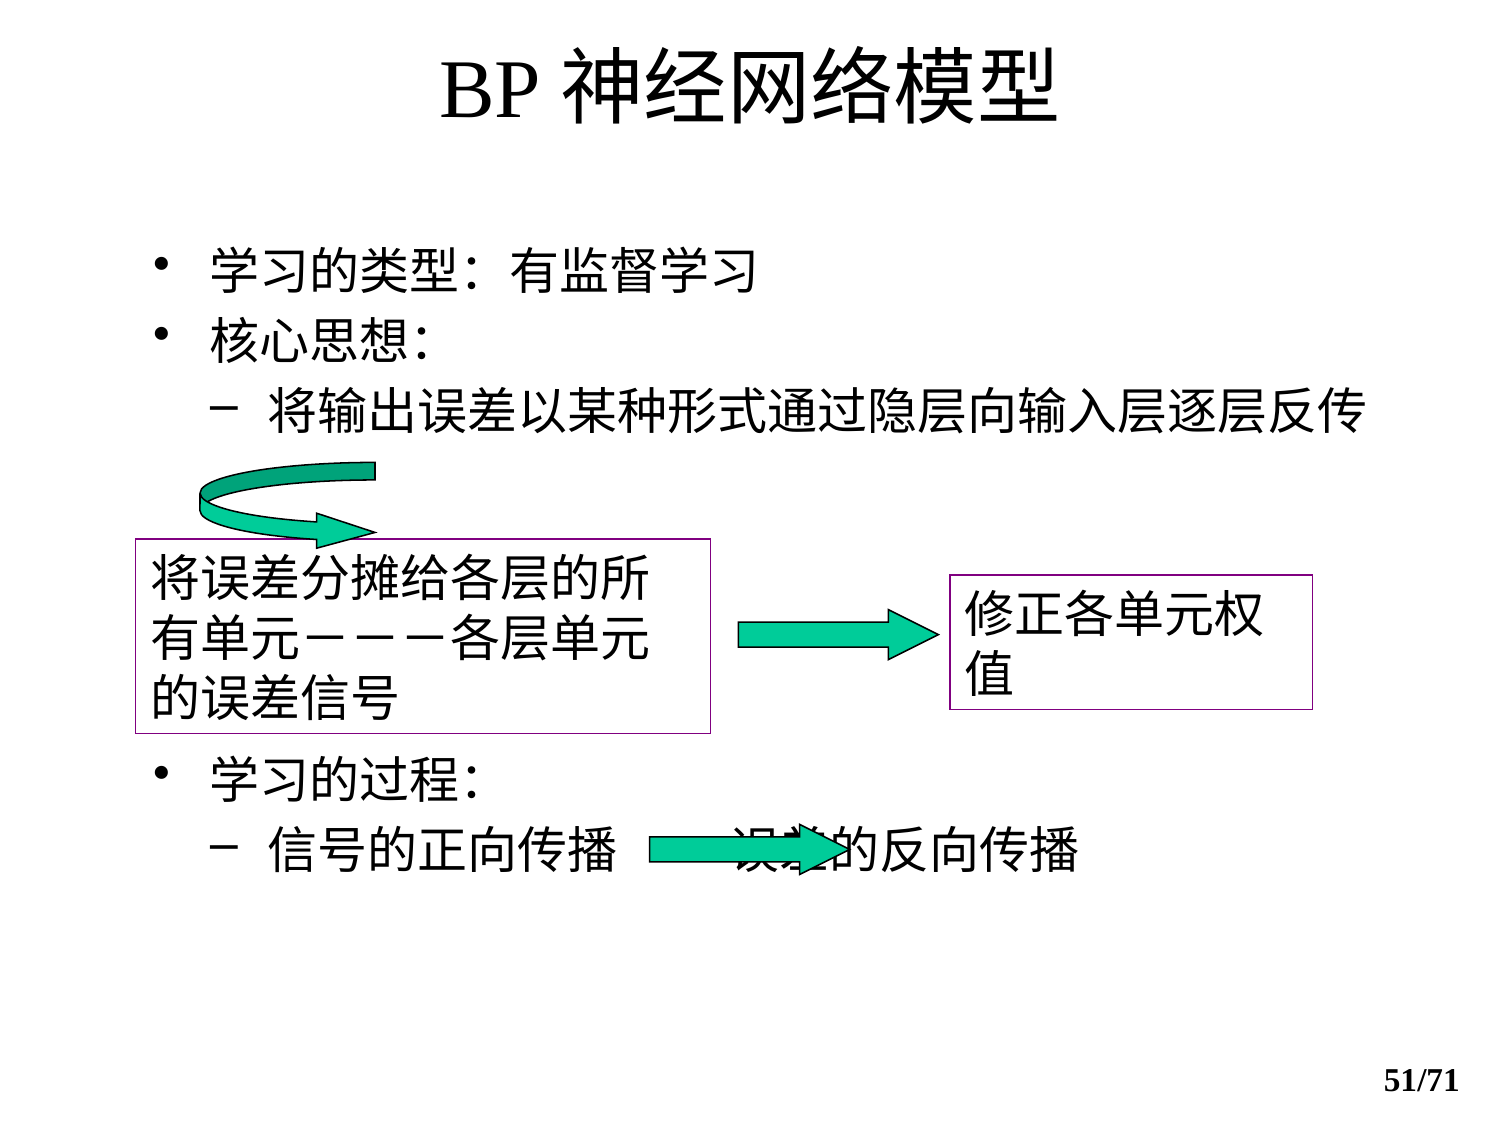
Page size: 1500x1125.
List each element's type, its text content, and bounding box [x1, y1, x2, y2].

text_box [199, 462, 376, 549]
slide_number 51/71 [1162, 1050, 1475, 1100]
text_box [738, 609, 939, 660]
text_box BP神经网络模型 [112, 42, 1388, 126]
text_box 将误差分摊给各层的所有单元－－－各层单元的误差信号 [135, 538, 711, 734]
text_box 修正各单元权值 [949, 574, 1313, 710]
list 学习的类型：有监督学习 核心思想： 将输出误差以某种形式通过隐层向输入层逐层反传 学习的过程： 信号的正向传播 误差的反向传播 [138, 231, 1500, 984]
text_box [649, 824, 850, 875]
